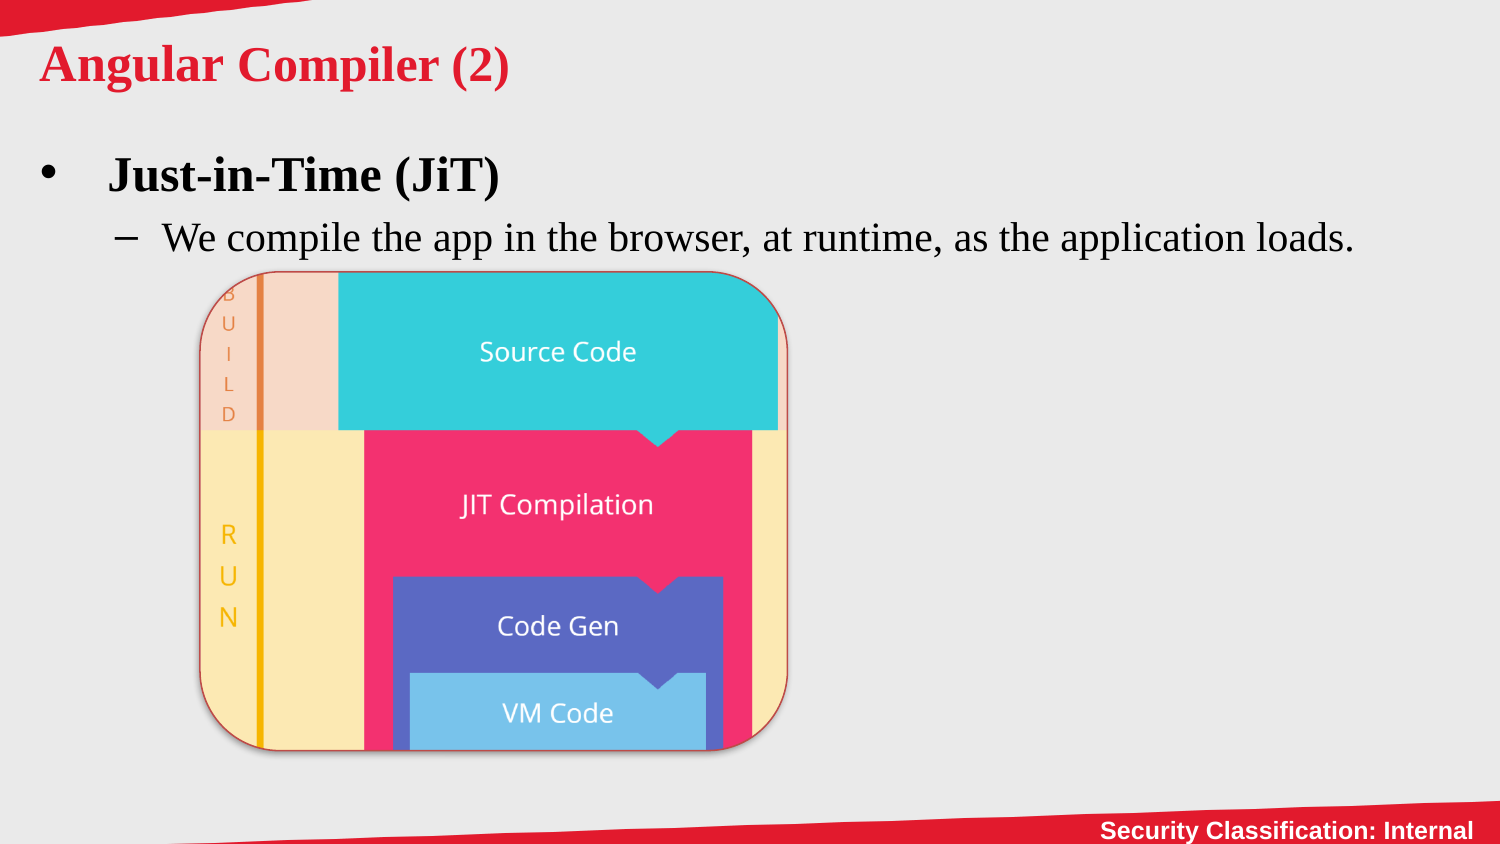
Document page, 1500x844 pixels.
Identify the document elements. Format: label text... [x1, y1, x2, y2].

title Angular Compiler (2) [24, 21, 1013, 96]
list Just-in-Time (JiT) We compile the app in the browser, at runtime, as the application loads. [24, 134, 1475, 785]
picture [0, 0, 1500, 844]
